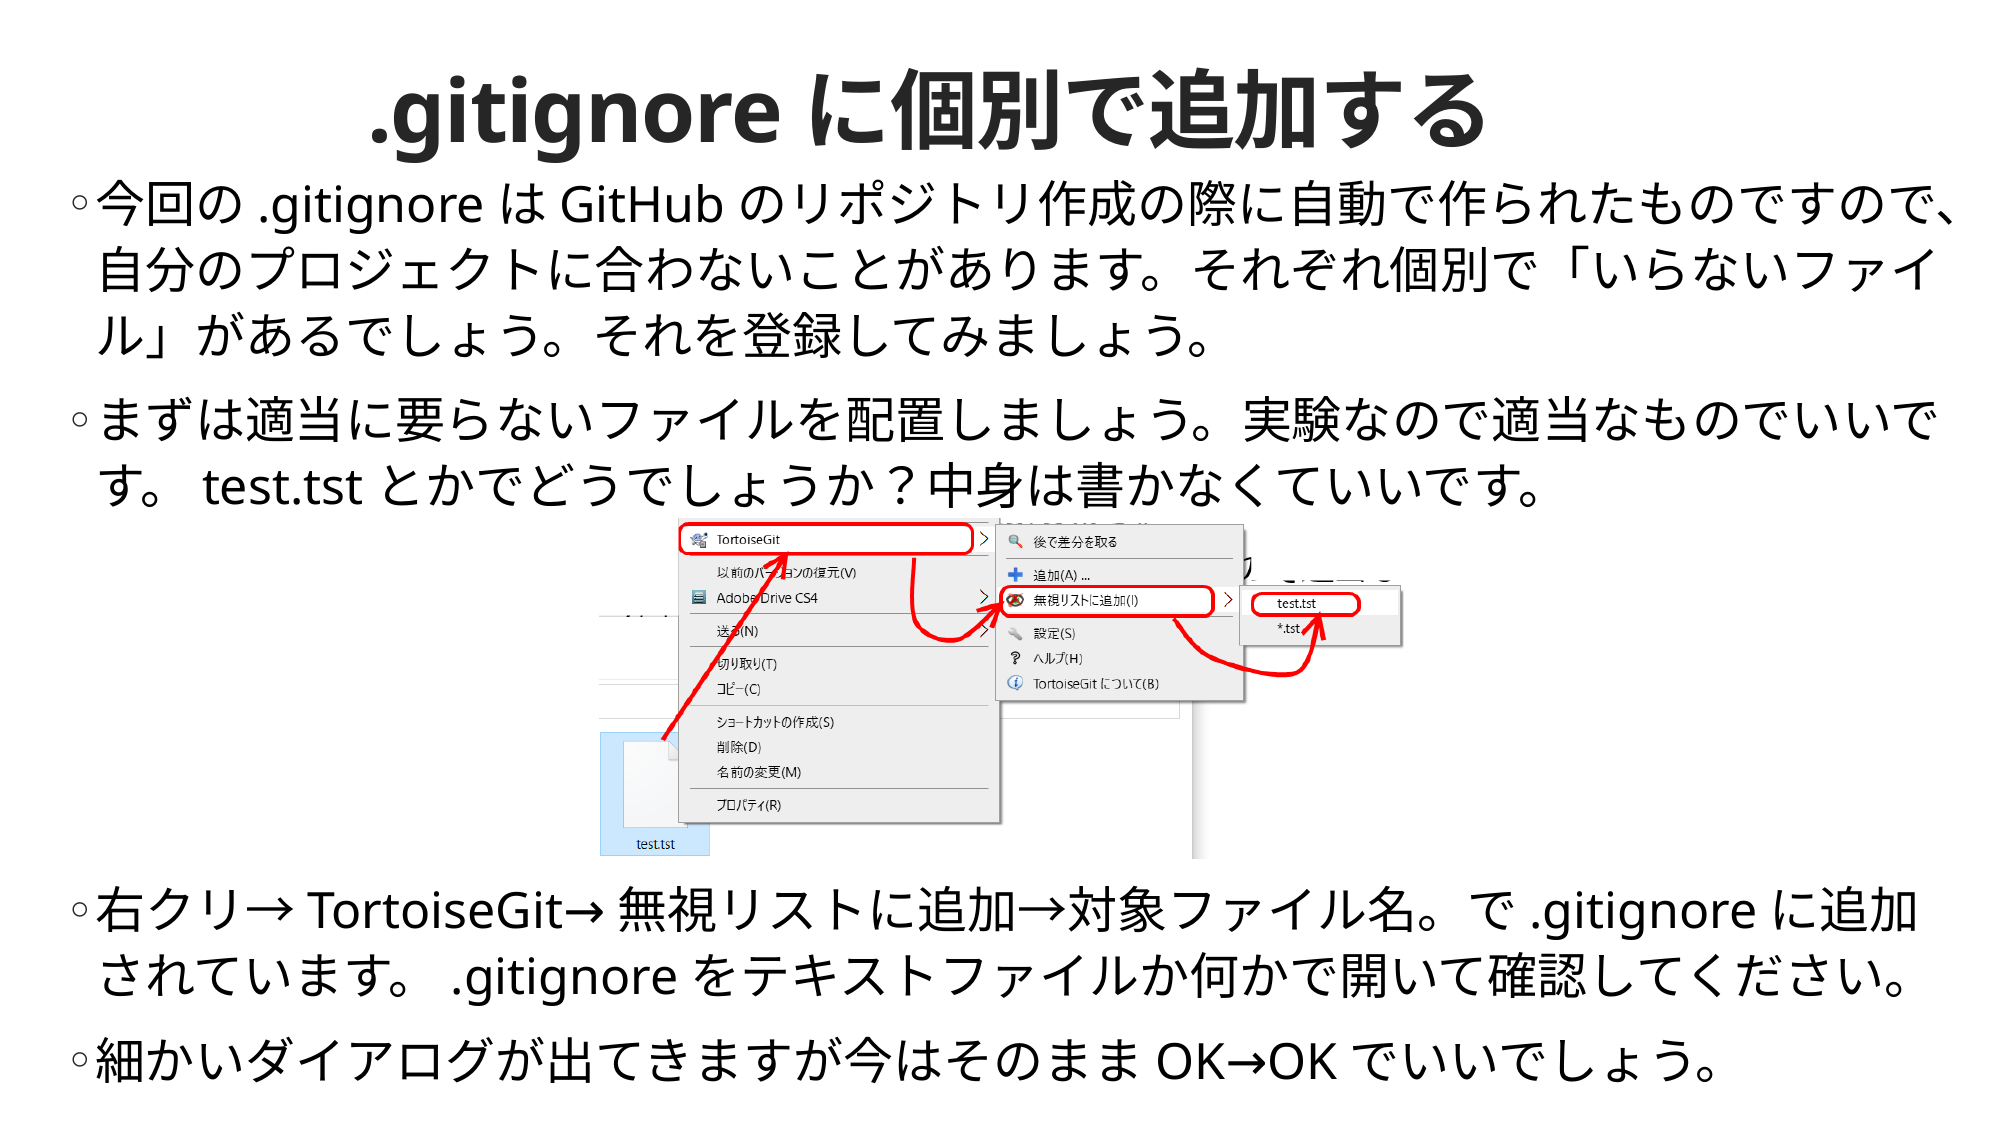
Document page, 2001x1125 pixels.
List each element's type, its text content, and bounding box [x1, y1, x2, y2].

list 今回の.gitignoreはGitHubのリポジトリ作成の際に自動で作られたものですので、自分のプロジェクトに合わないことがあります。それぞれ個別で「いらないファイル」があるでしょう。それを登録してみましょう。 まずは適当に要らないファイルを配置しましょう。実験なので適当なものでいいです。test.tstとかでどうでしょうか？中身は書かなくていいです。 右クリ→TortoiseGit→無視リストに追加→対象ファイル名。で.gitignoreに追加されています。.gitignoreをテキストファイルか何かで開いて確認してください。 細かいダイアログが出てきますが今はそのままOK→OKでいいでしょう。 [50, 158, 1958, 1125]
title .gitignoreに個別で追加する [68, 2, 1793, 228]
picture [599, 518, 1404, 859]
